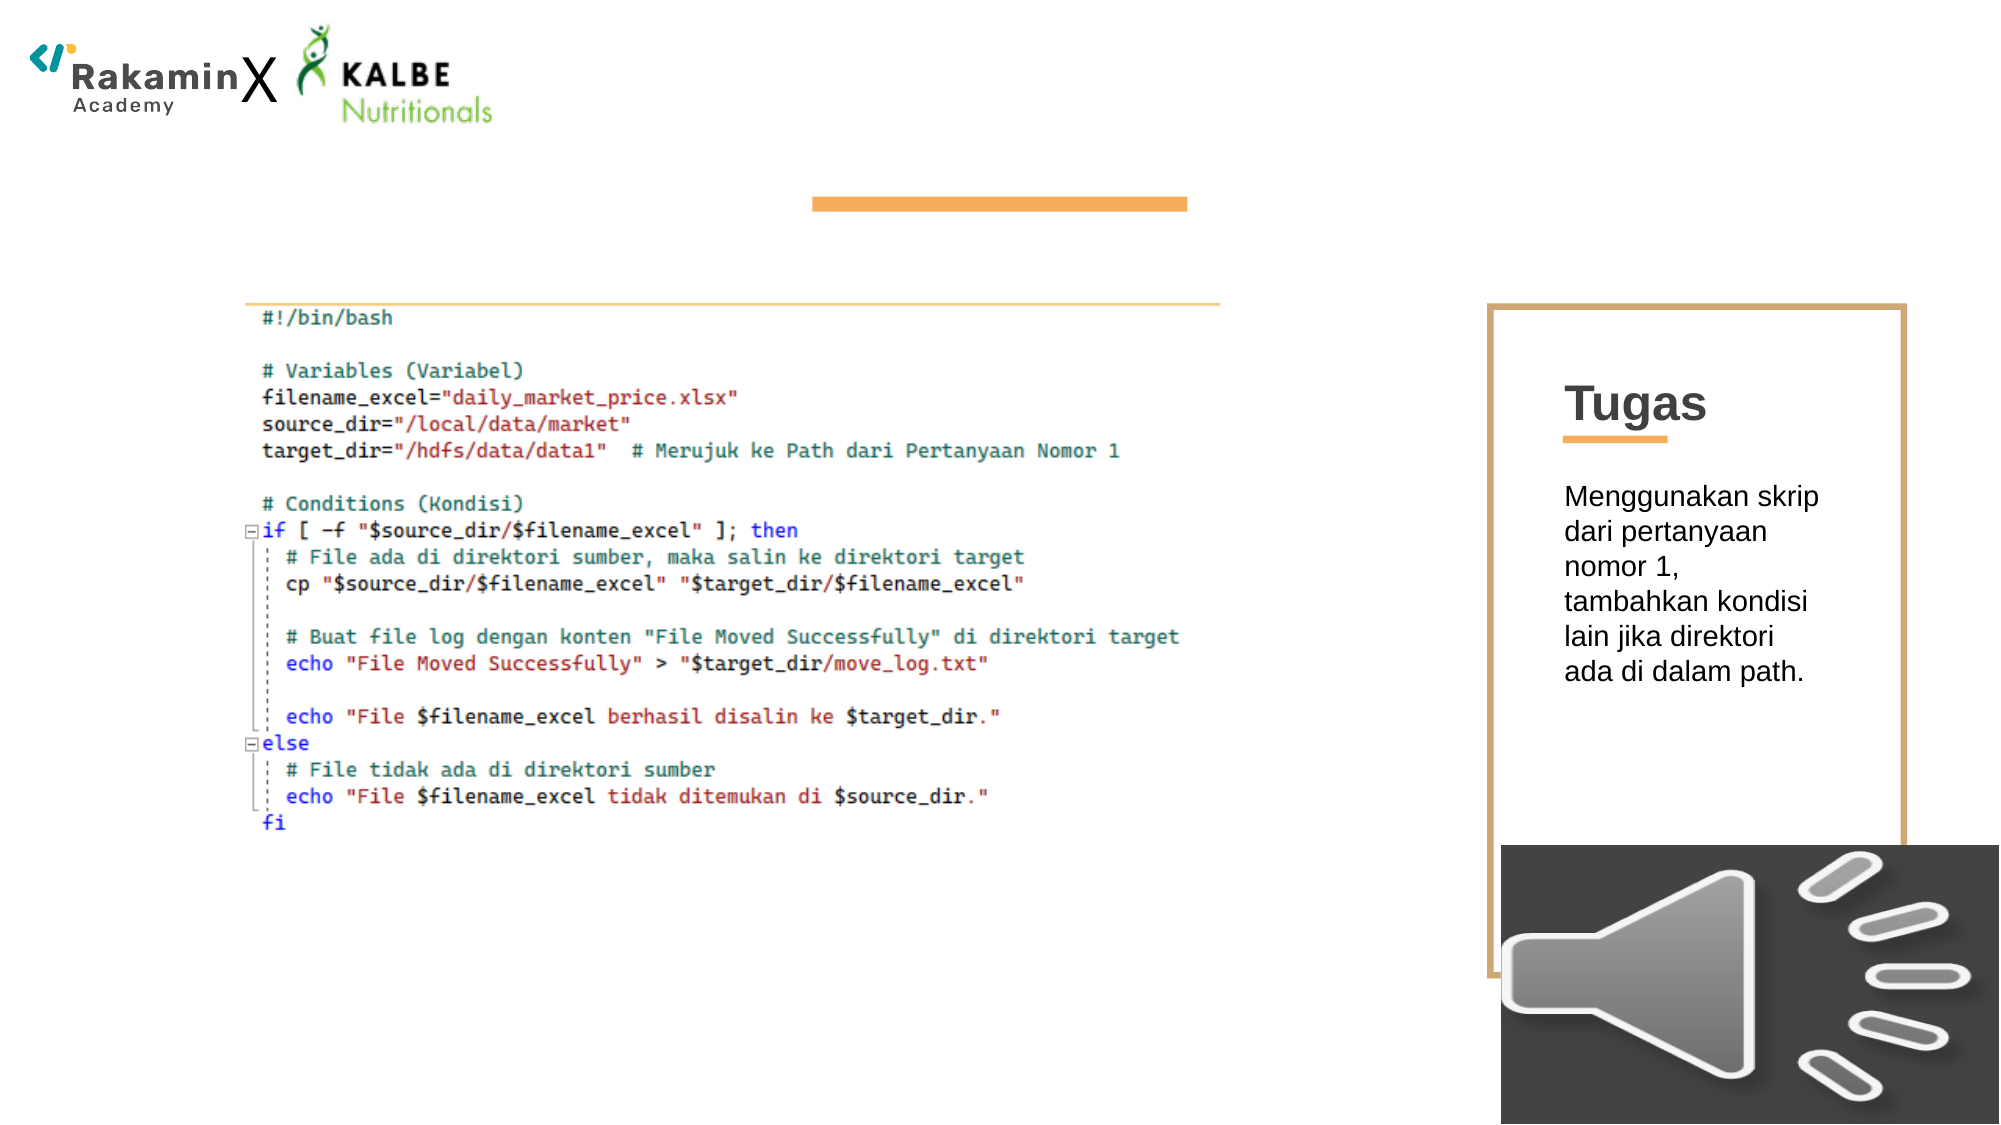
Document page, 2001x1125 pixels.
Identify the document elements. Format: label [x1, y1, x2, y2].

picture [245, 303, 1220, 852]
text_box [18, 20, 495, 131]
text_box [1549, 374, 1845, 698]
picture [1499, 843, 2000, 1125]
text_box [1486, 302, 1908, 980]
